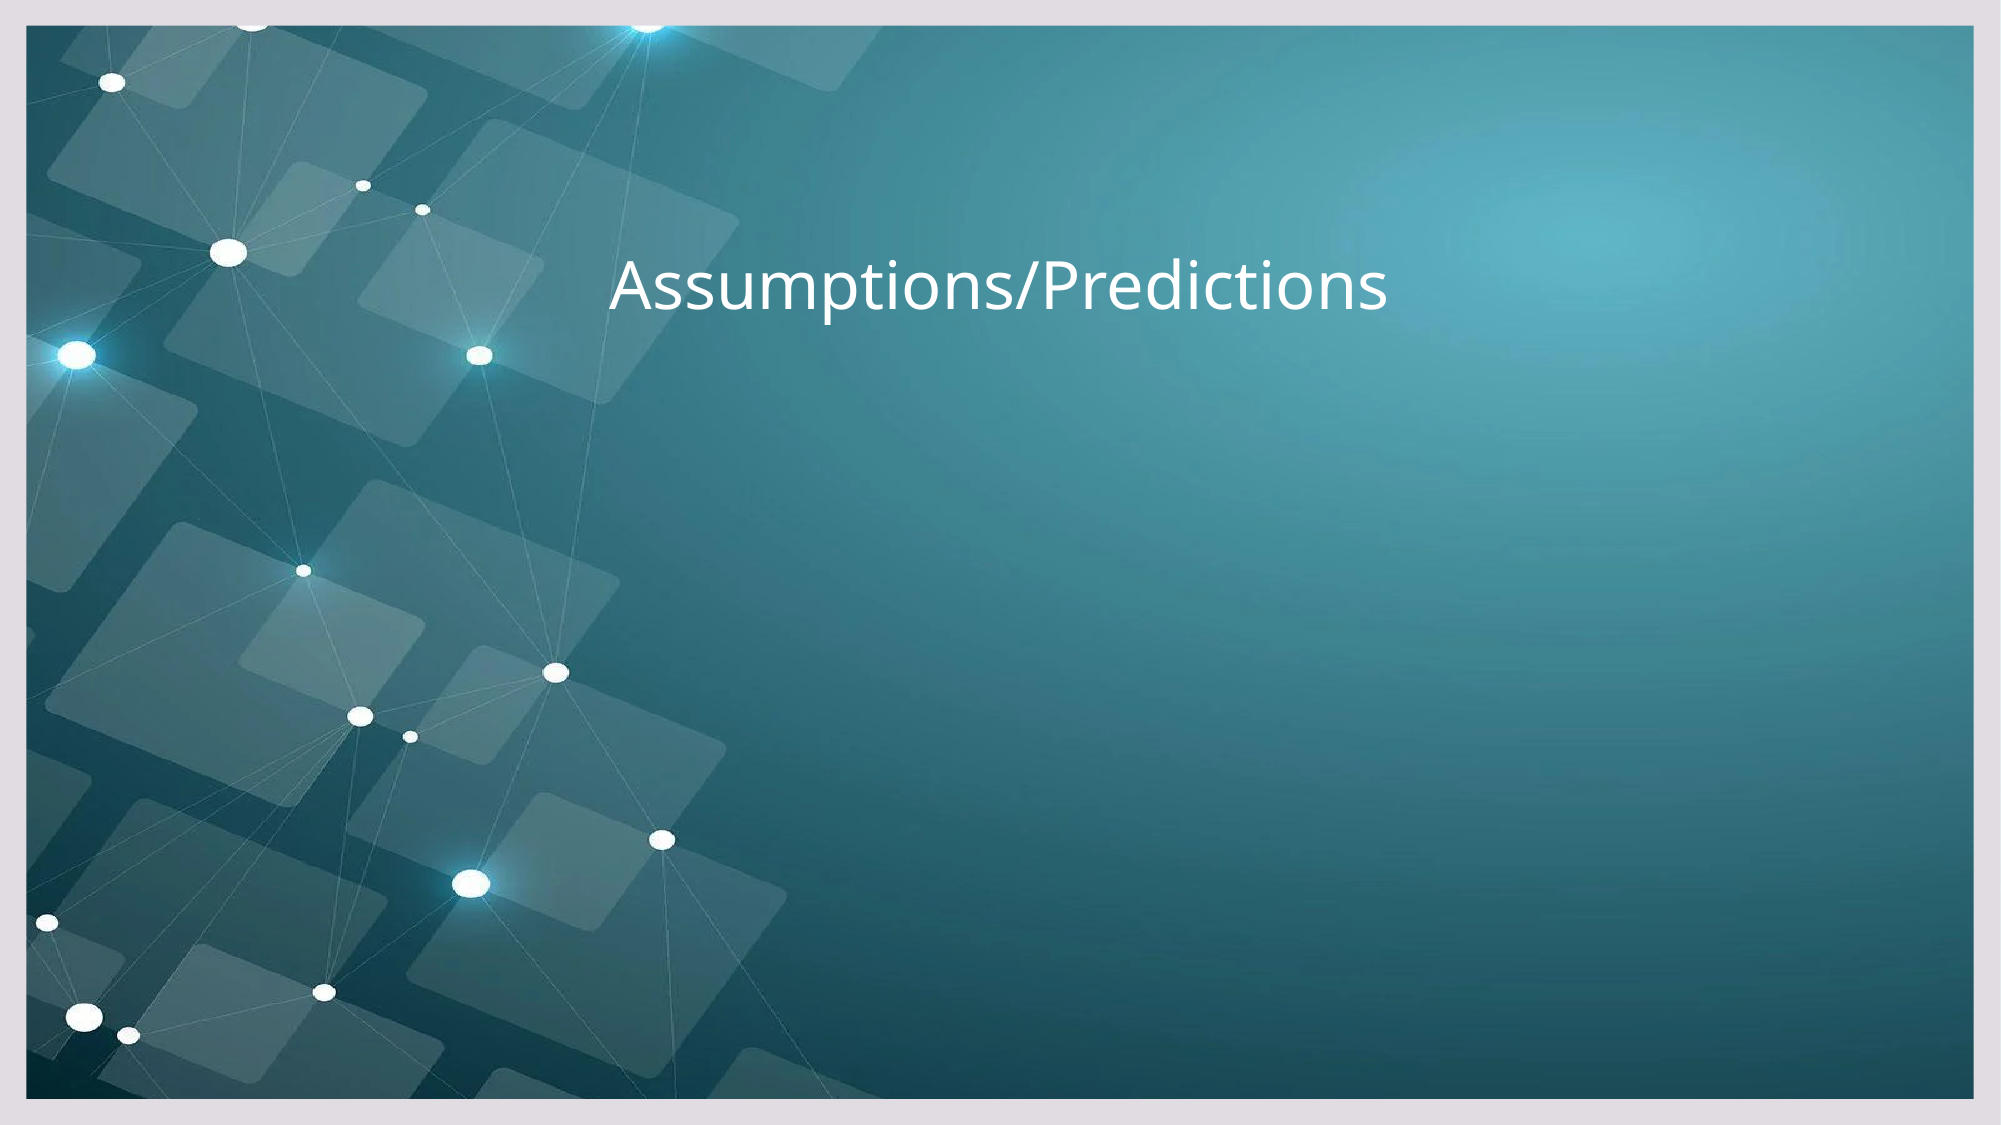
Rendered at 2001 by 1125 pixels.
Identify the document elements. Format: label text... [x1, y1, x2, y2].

picture [27, 26, 1973, 1099]
title Assumptions/Predictions [168, 118, 1832, 331]
